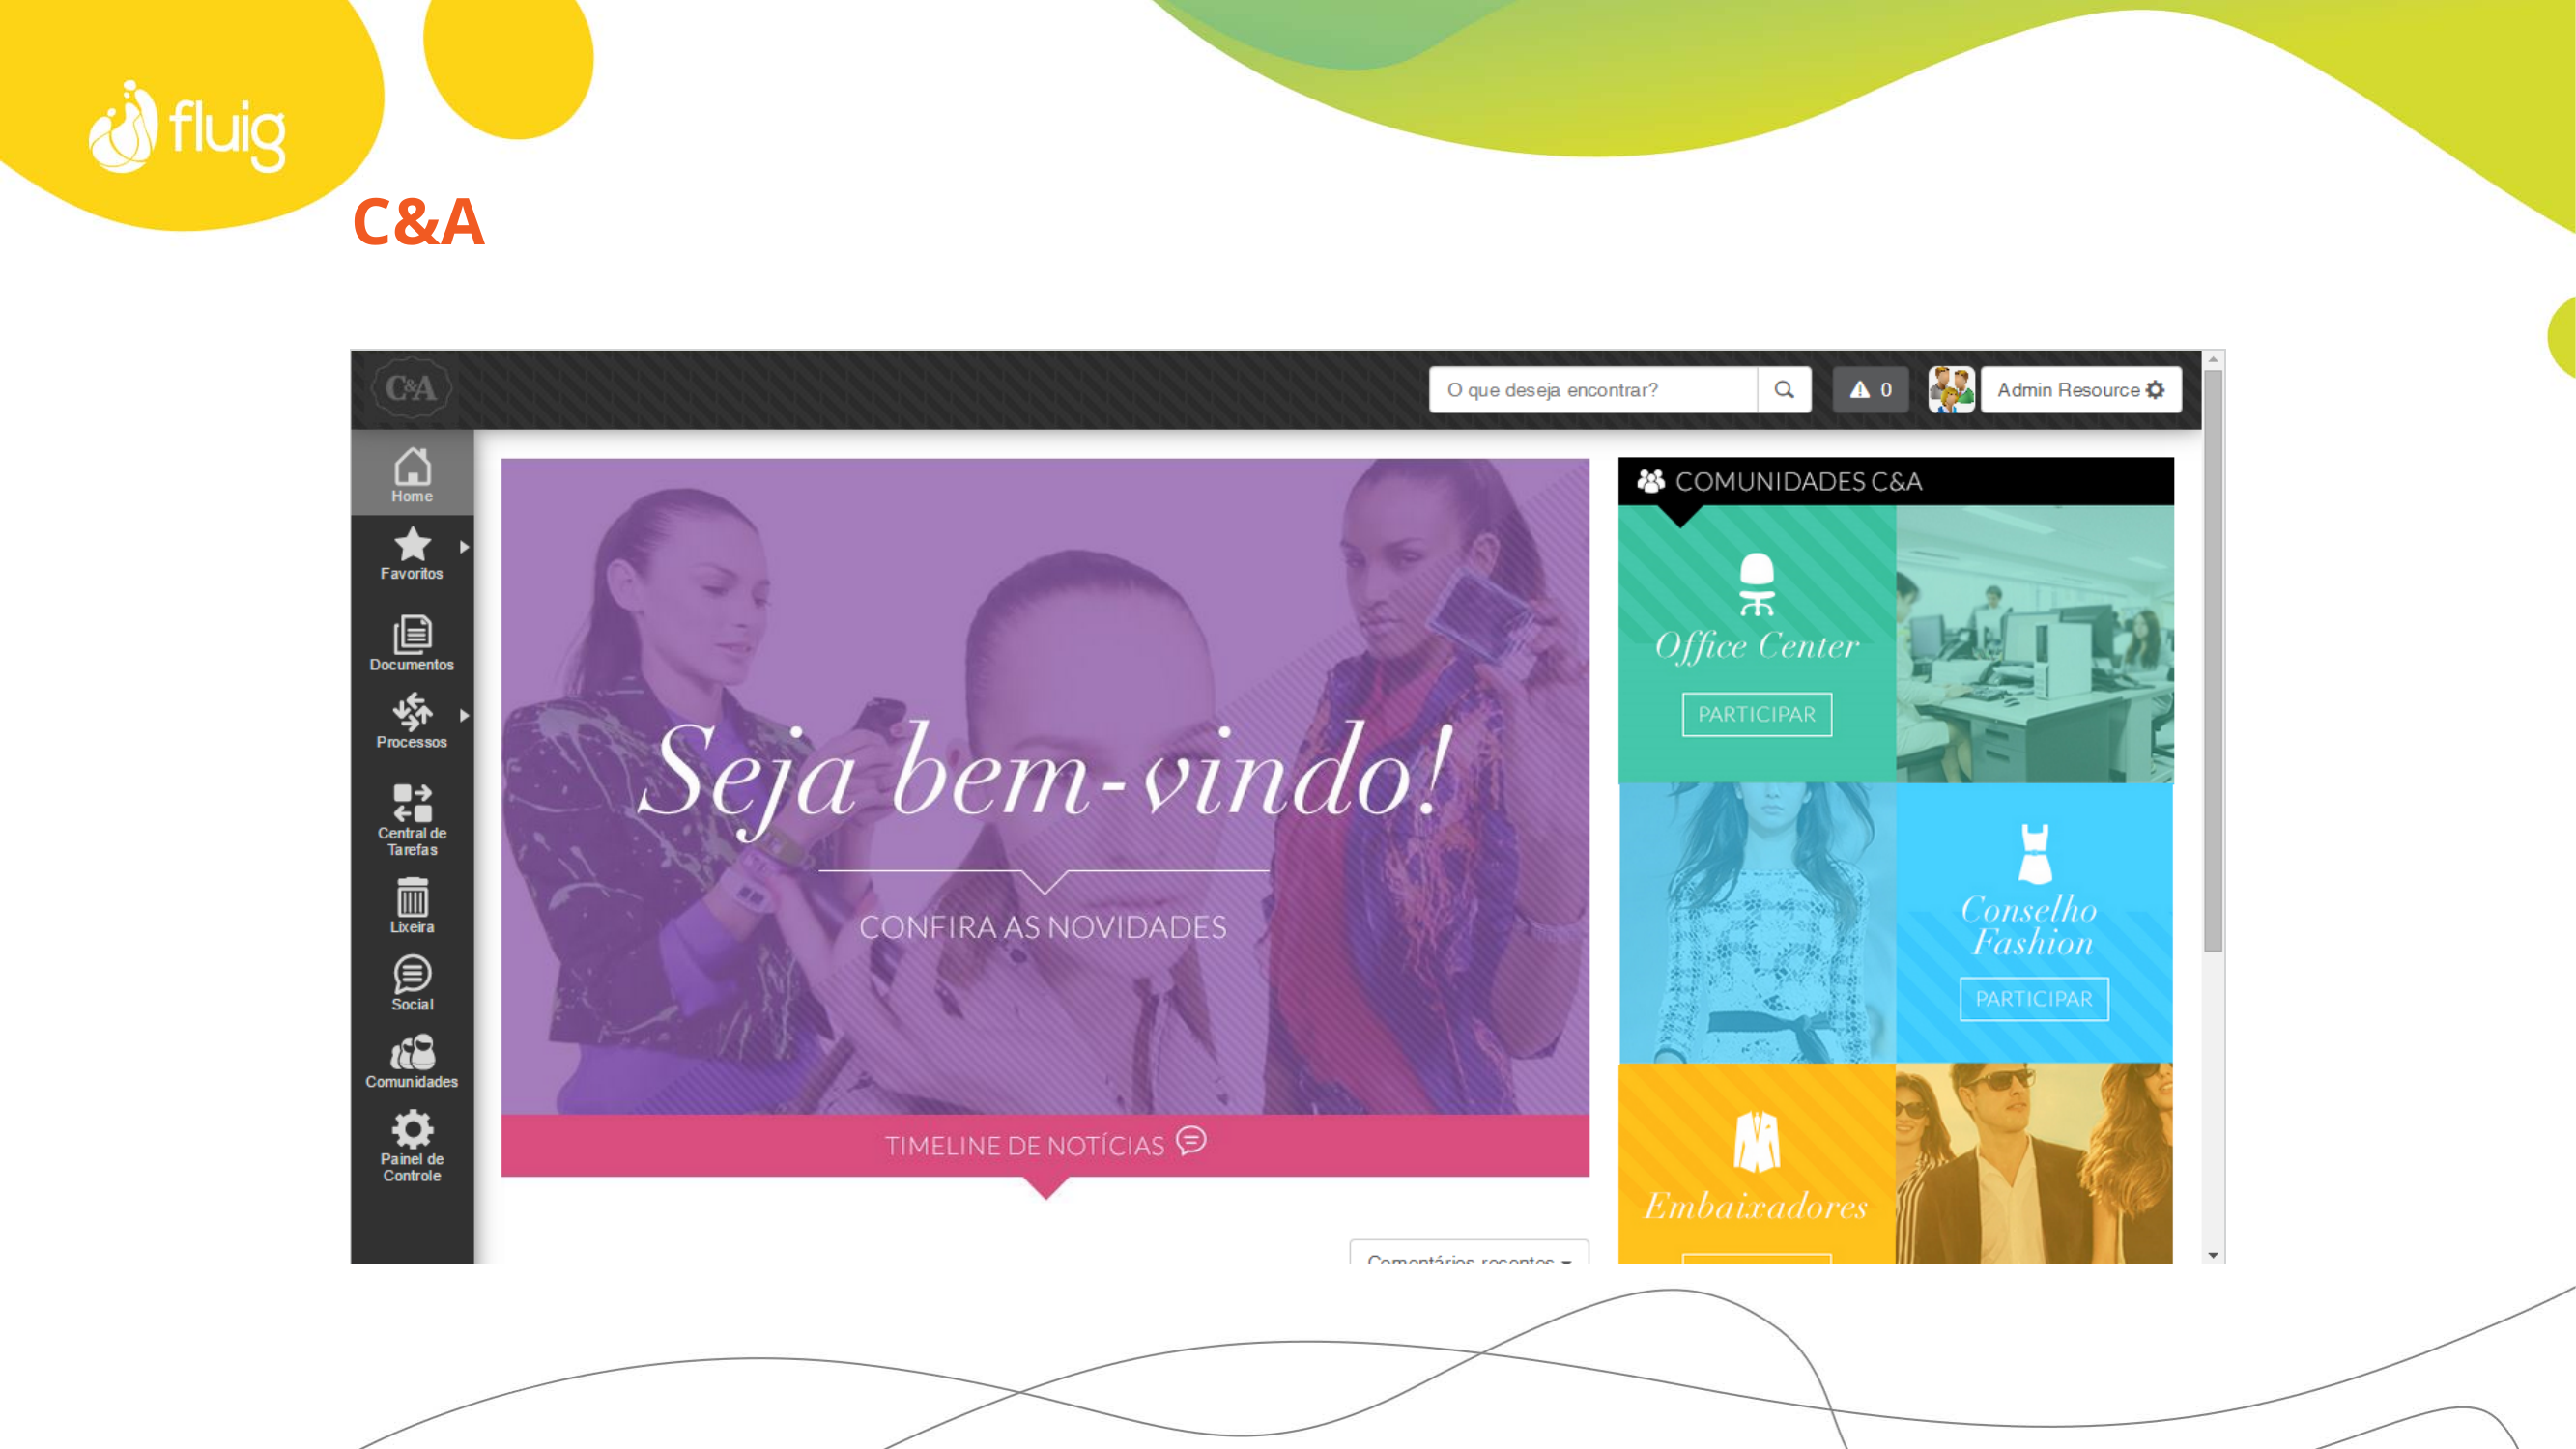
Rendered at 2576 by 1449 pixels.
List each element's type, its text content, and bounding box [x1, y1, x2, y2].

picture [0, 0, 2576, 1449]
title C&A [336, 173, 2352, 379]
